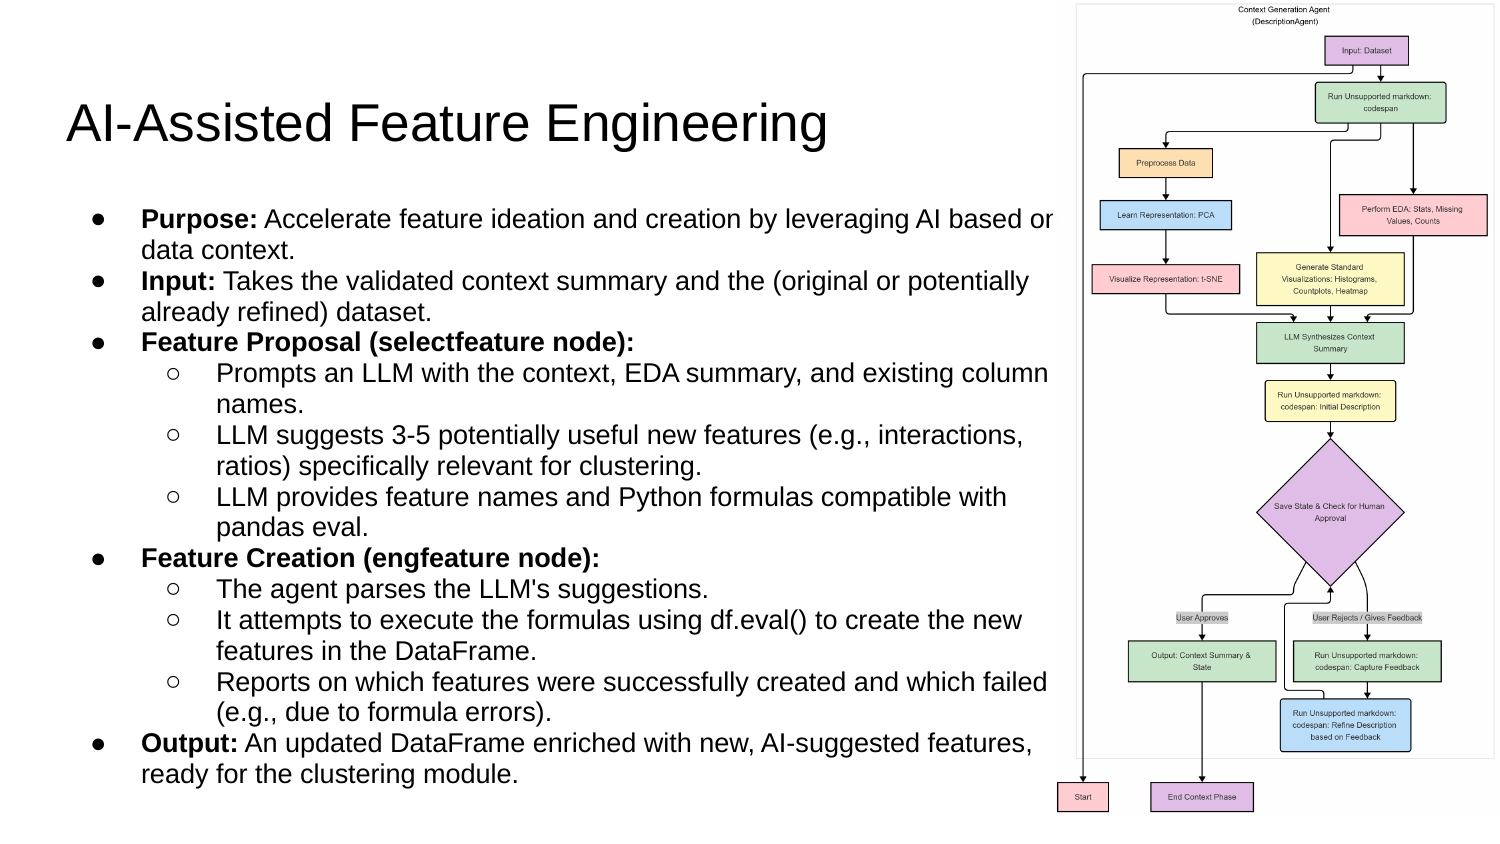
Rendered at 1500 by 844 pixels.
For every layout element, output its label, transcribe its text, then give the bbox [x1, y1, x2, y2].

list Purpose: Accelerate feature ideation and creation by leveraging AI based on data context. Input: Takes the validated context summary and the (original or potentially already refined) dataset. Feature Proposal (selectfeature node): Prompts an LLM with the context, EDA summary, and existing column names. LLM suggests 3-5 potentially useful new features (e.g., interactions, ratios) specifically relevant for clustering. LLM provides feature names and Python formulas compatible with pandas eval. Feature Creation (engfeature node): The agent parses the LLM's suggestions. It attempts to execute the formulas using df.eval() to create the new features in the DataFrame. Reports on which features were successfully created and which failed (e.g., due to formula errors). Output: An updated DataFrame enriched with new, AI-suggested features, ready for the clustering module. [51, 189, 1076, 835]
title AI-Assisted Feature Engineering [51, 72, 1047, 167]
picture [1052, 0, 1500, 819]
